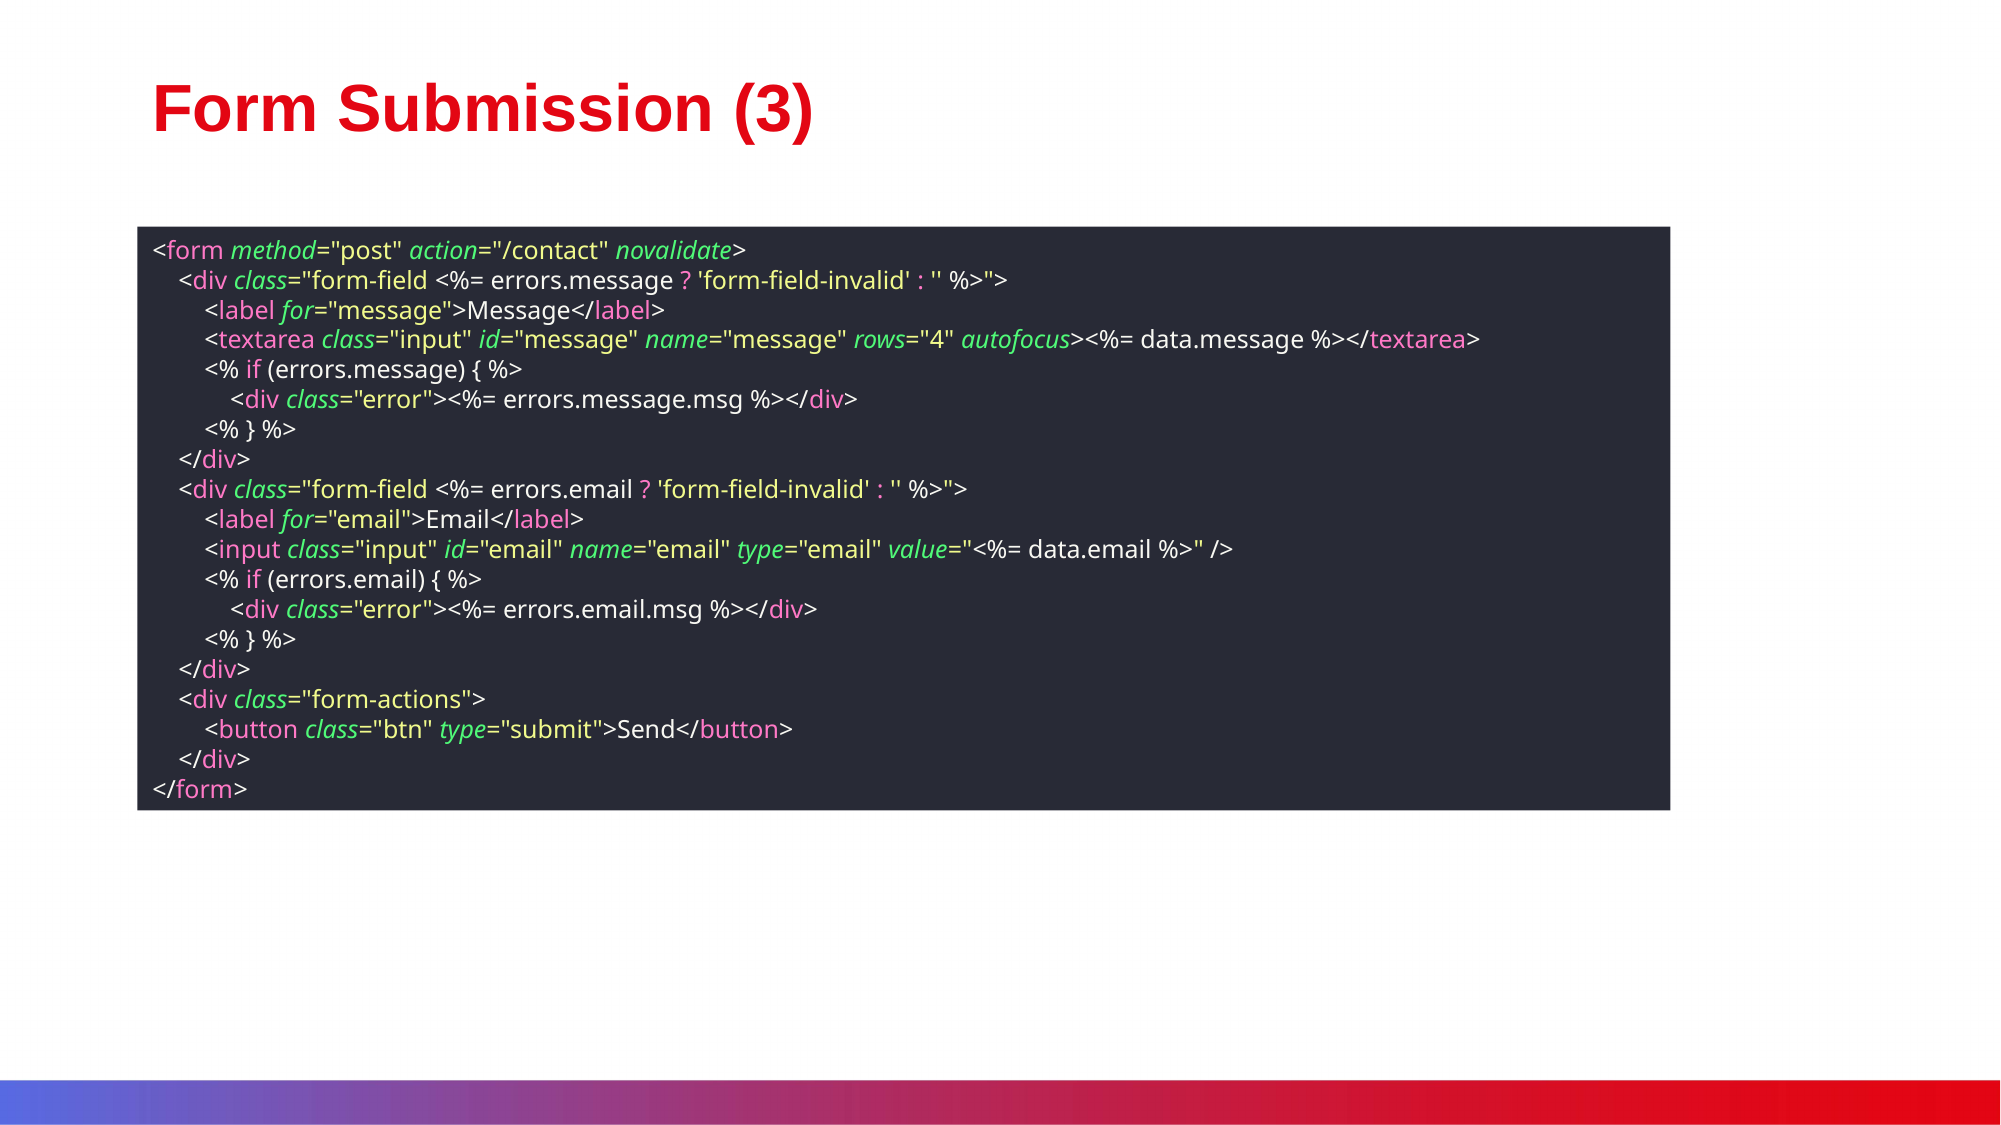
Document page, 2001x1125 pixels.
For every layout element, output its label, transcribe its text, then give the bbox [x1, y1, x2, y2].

text_box <form method="post" action="/contact" novalidate> <div class="form-field <%= errors.message ? 'form-field-invalid' : '' %>"> <label for="message">Message</label> <textarea class="input" id="message" name="message" rows="4" autofocus><%= data.message %></textarea> <% if (errors.message) { %> <div class="error"><%= errors.message.msg %></div> <% } %> </div> <div class="form-field <%= errors.email ? 'form-field-invalid' : '' %>"> <label for="email">Email</label> <input class="input" id="email" name="email" type="email" value="<%= data.email %>" /> <% if (errors.email) { %> <div class="error"><%= errors.email.msg %></div> <% } %> </div> <div class="form-actions"> <button class="btn" type="submit">Send</button> </div> </form> [137, 226, 1671, 811]
list [137, 223, 1863, 992]
picture [0, 0, 2001, 1125]
title Form Submission (3) [137, 66, 1863, 155]
